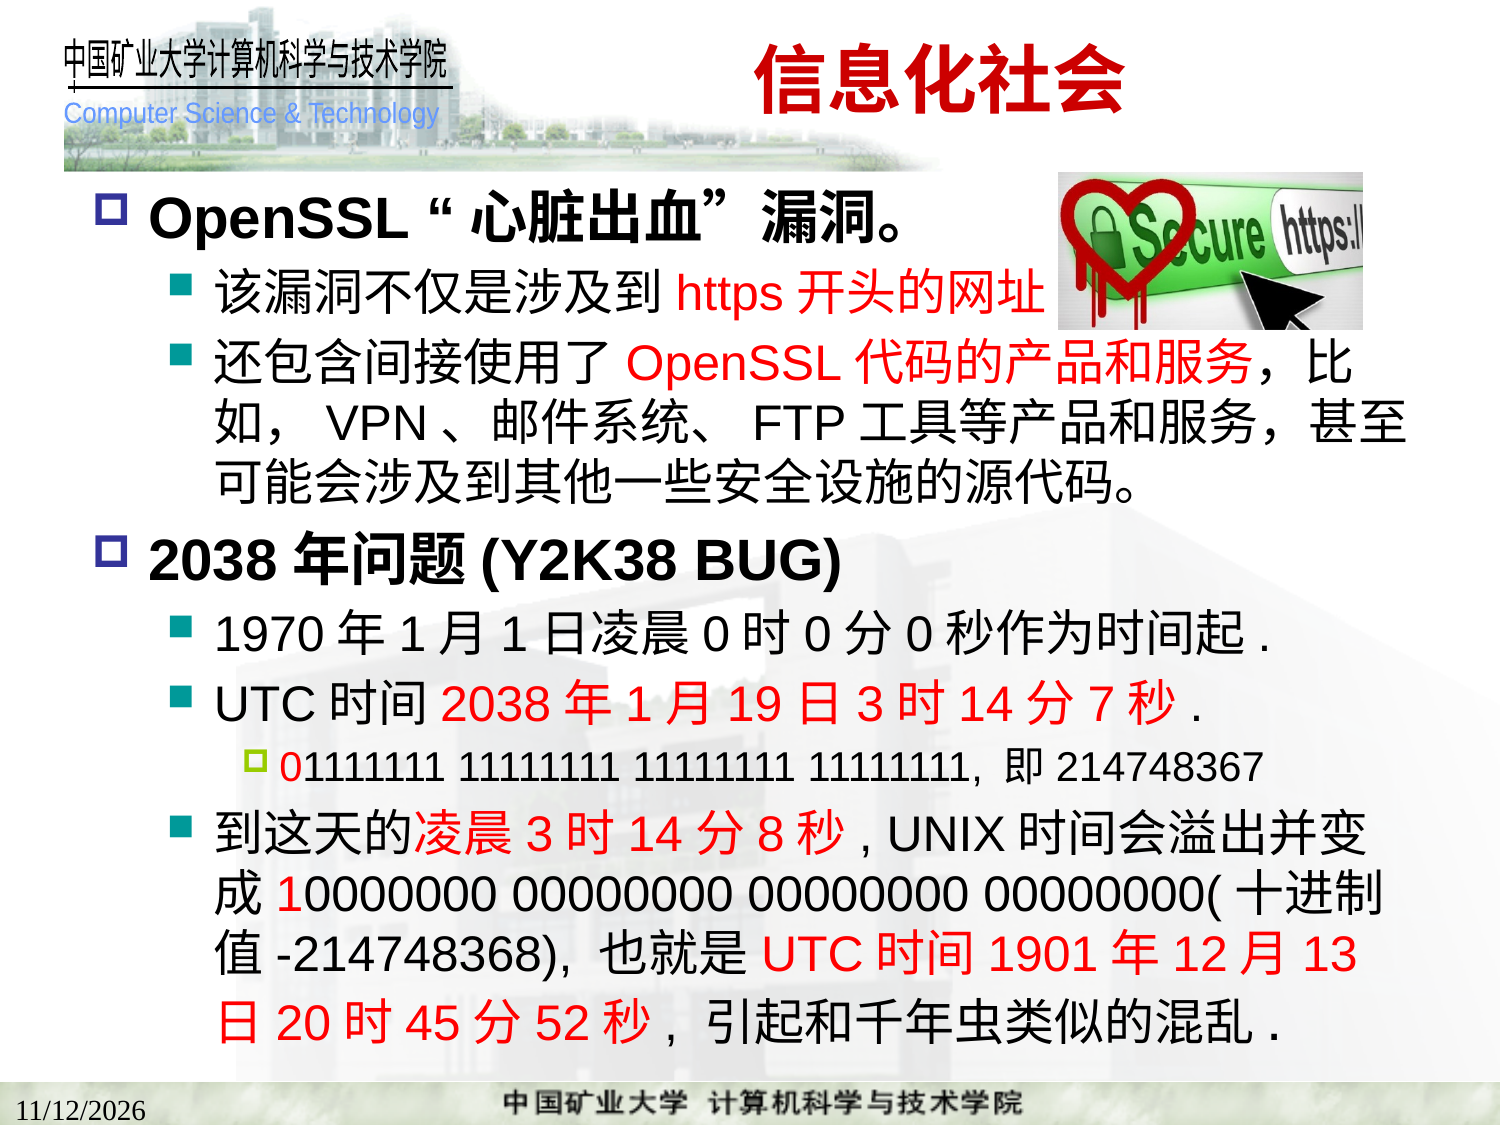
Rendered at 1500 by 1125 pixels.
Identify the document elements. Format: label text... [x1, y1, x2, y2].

slide_number [0, 1083, 313, 1125]
picture [0, 1082, 1364, 1125]
picture [67, 50, 73, 60]
picture [76, 50, 82, 60]
picture [1058, 172, 1363, 331]
picture [64, 0, 954, 175]
list OpenSSL “心脏出血”漏洞。 该漏洞不仅是涉及到https开头的网址 还包含间接使用了OpenSSL代码的产品和服务，比如，VPN、邮件系统、FTP工具等产品和服务，甚至可能会涉及到其他一些安全设施的源代码。 2038年问题(Y2K38 BUG) 1970年1月1日凌晨0时0分0秒作为时间起. UTC时间2038年1月19日3时14分7秒. 01111111 11111111 11111111 11111111, 即214748367 到这天的凌晨3时14分8秒, UNIX时间会溢出并变成10000000 00000000 00000000 00000000(十进制值-214748368), 也就是UTC时间1901年12月13日20时45分52秒, 引起和千年虫类似的混乱. [76, 172, 1428, 1006]
title 信息化社会 [478, 14, 1402, 141]
slide_number [1364, 1082, 1500, 1125]
